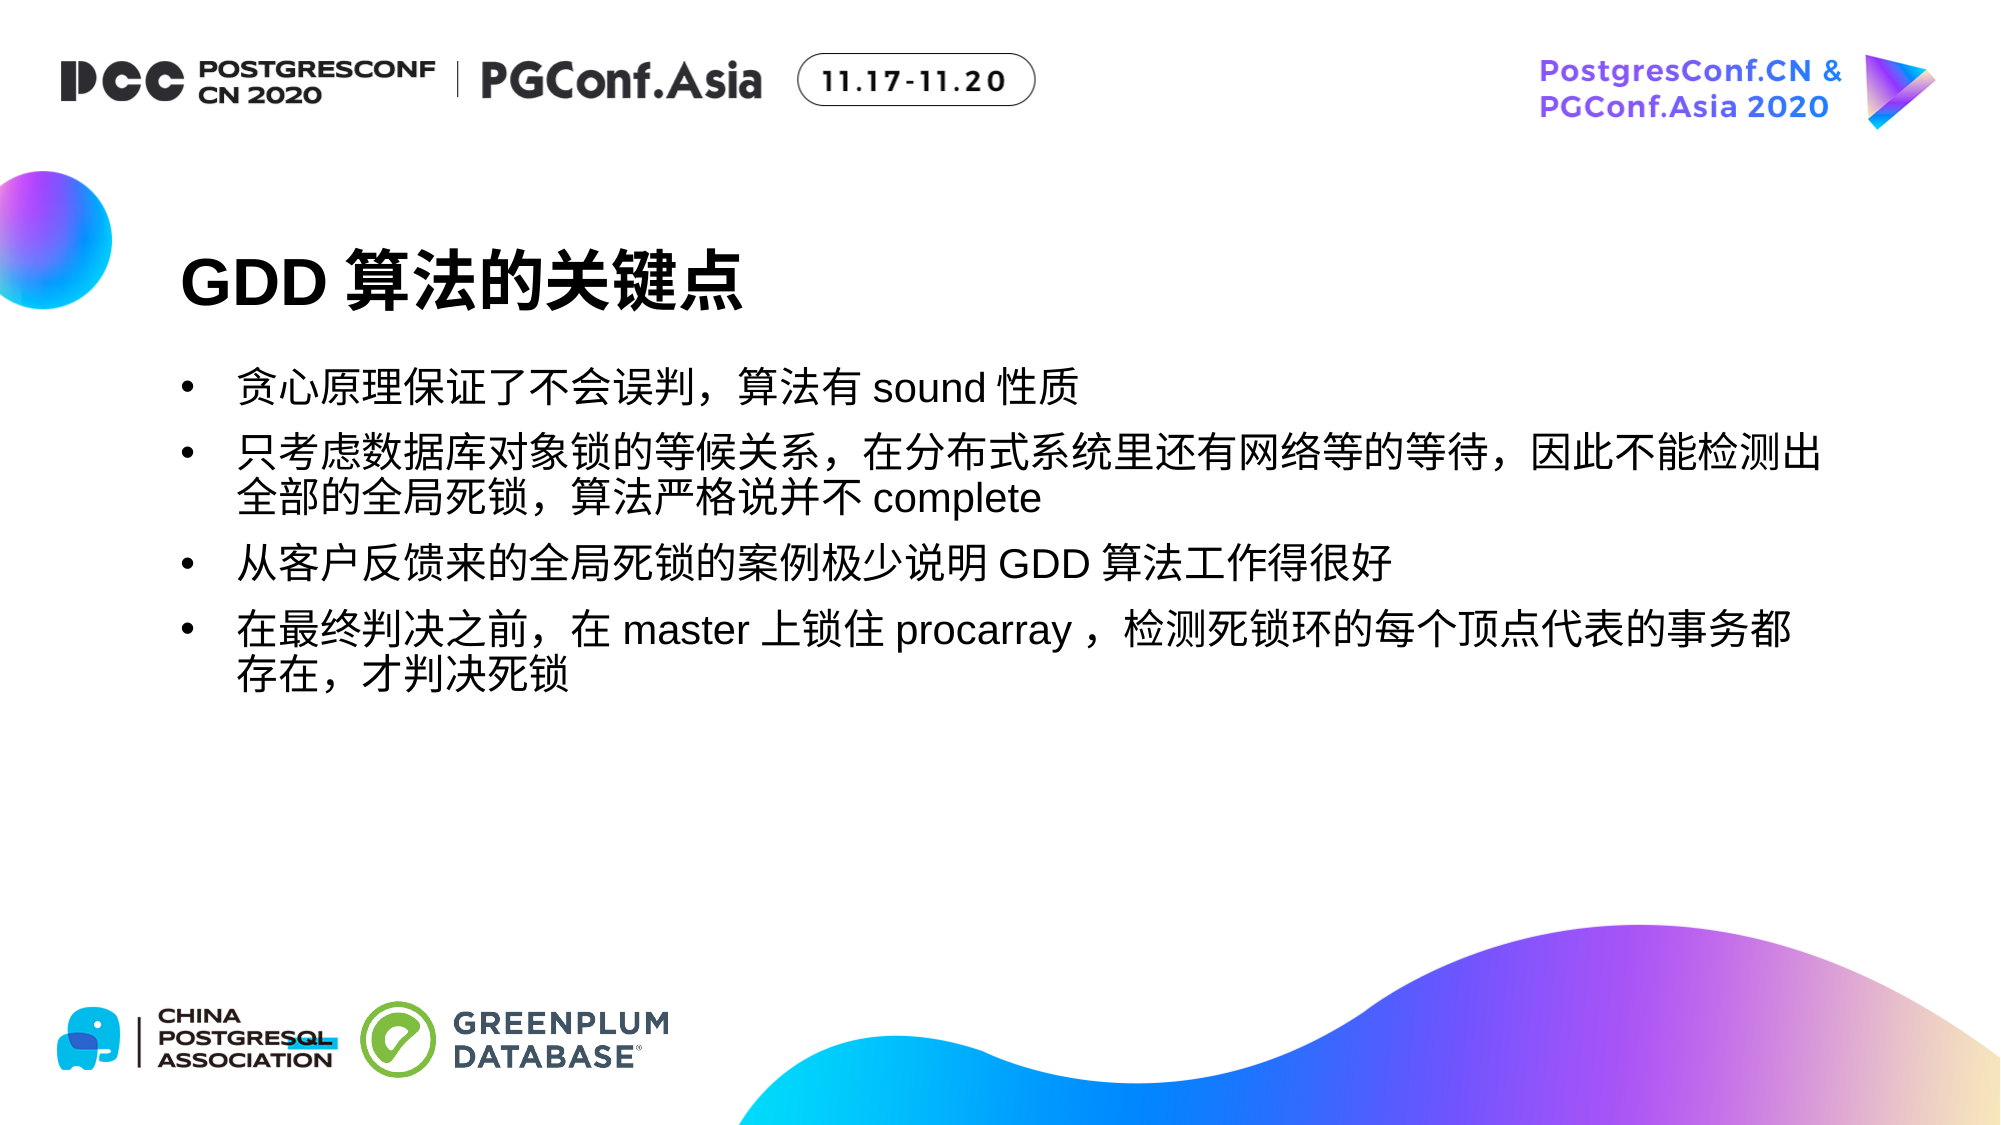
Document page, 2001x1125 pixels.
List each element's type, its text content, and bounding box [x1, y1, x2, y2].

picture [0, 0, 2001, 1125]
list 贪心原理保证了不会误判，算法有sound性质 只考虑数据库对象锁的等候关系，在分布式系统里还有网络等的等待，因此不能检测出全部的全局死锁，算法严格说并不complete 从客户反馈来的全局死锁的案例极少说明GDD算法工作得很好 在最终判决之前，在master上锁住procarray，检测死锁环的每个顶点代表的事务都存在，才判决死锁 [165, 358, 1846, 993]
title GDD算法的关键点 [165, 158, 1846, 328]
